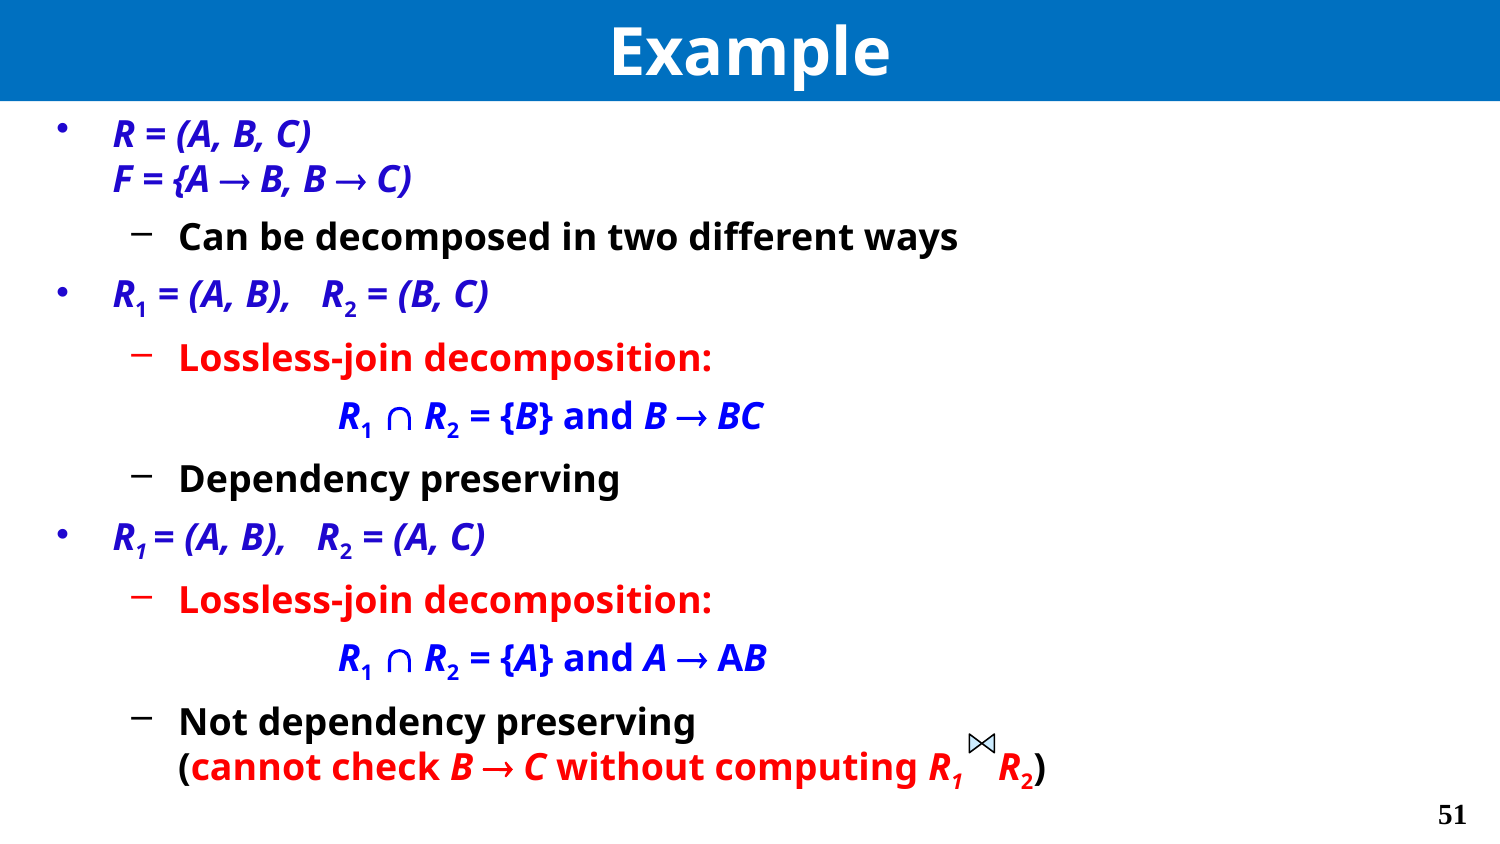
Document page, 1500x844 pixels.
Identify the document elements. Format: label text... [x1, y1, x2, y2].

list R = (A, B, C) F = {A  B, B  C) Can be decomposed in two different ways R1 = (A, B), R2 = (B, C) Lossless-join decomposition: R1  R2 = {B} and B  BC Dependency preserving R1 = (A, B), R2 = (A, C) Lossless-join decomposition: R1  R2 = {A} and A  AB Not dependency preserving (cannot check B  C without computing R1 R2) [41, 102, 1457, 788]
picture [962, 728, 1002, 759]
title Example [0, 0, 1500, 102]
